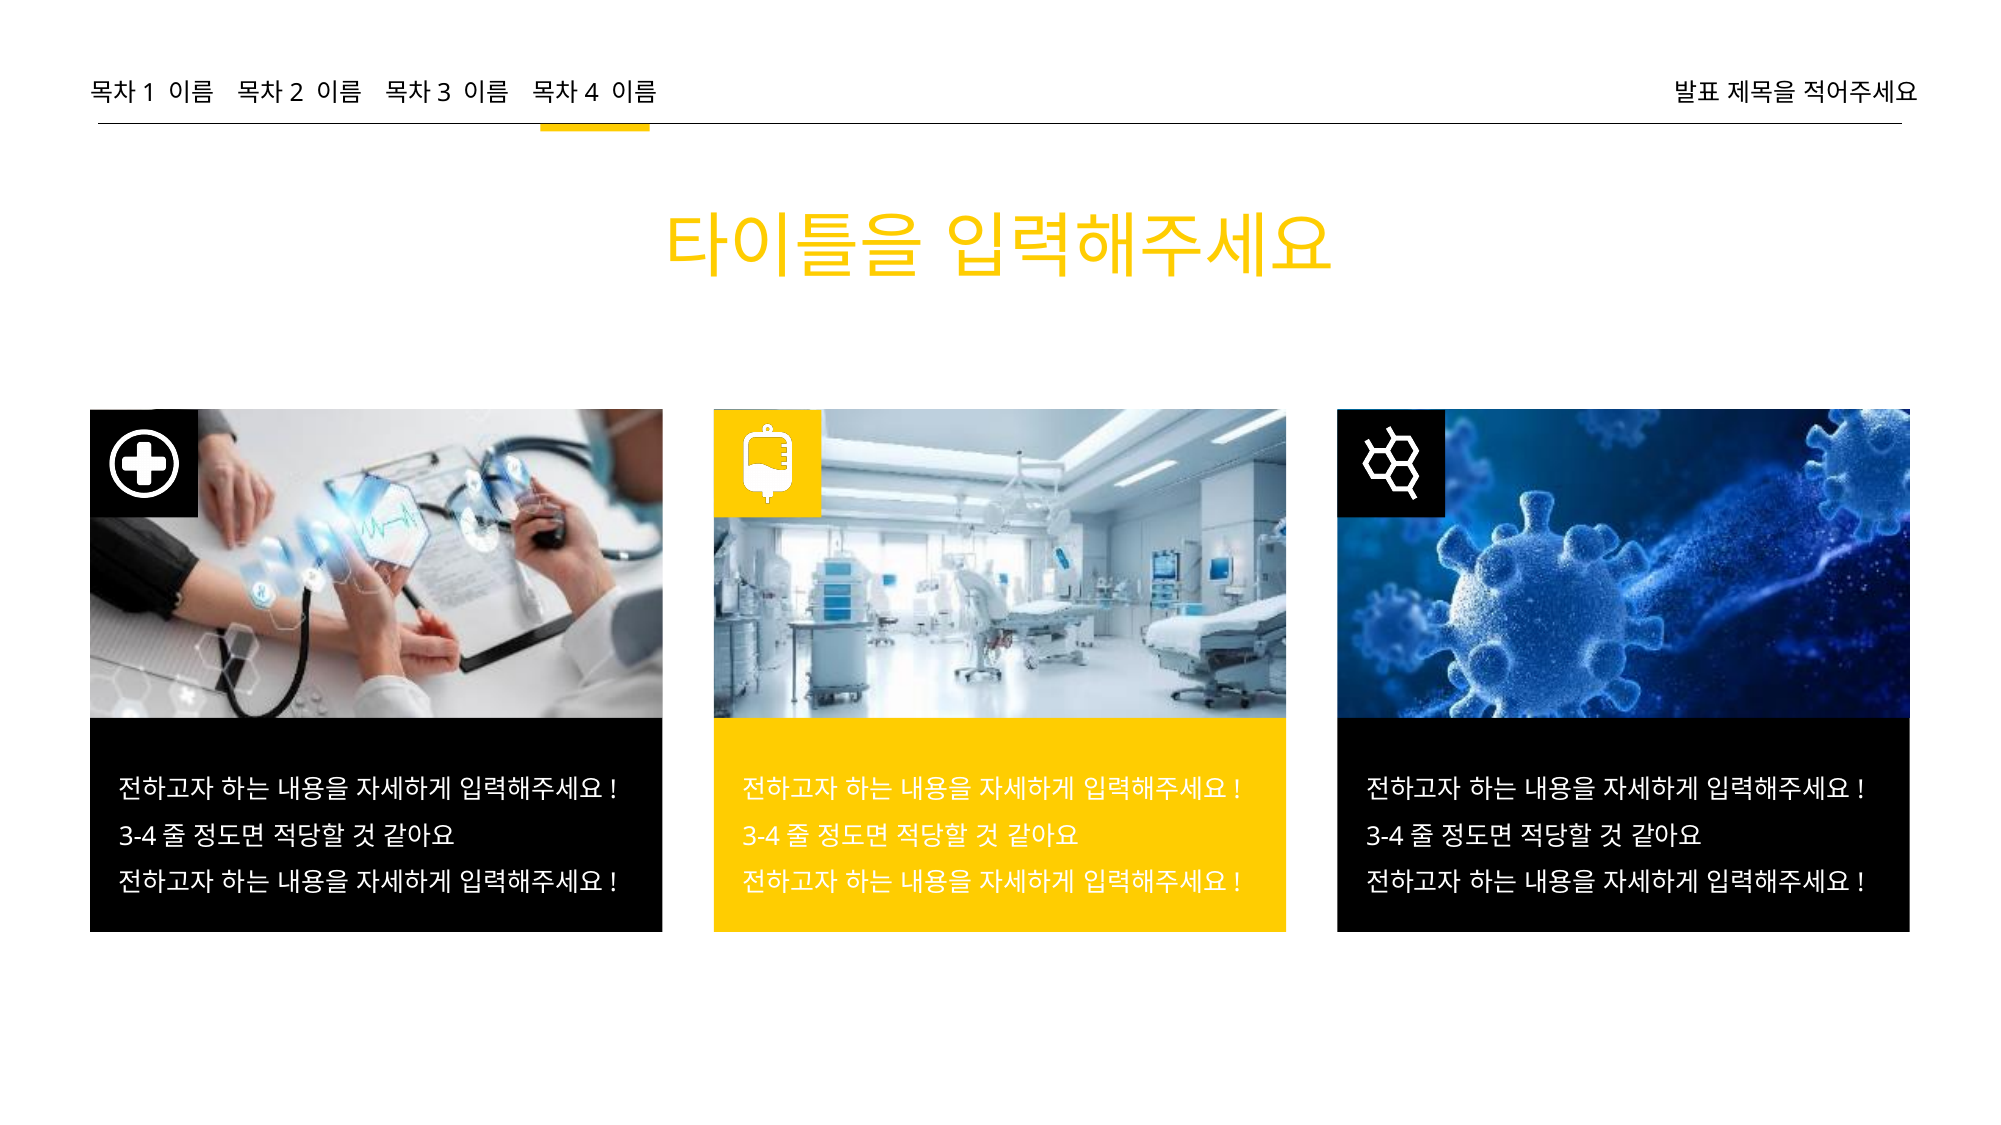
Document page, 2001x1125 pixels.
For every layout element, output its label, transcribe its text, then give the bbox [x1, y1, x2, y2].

text_box 목차1 이름 [75, 68, 222, 114]
text_box [539, 125, 651, 133]
picture [713, 409, 1287, 719]
text_box [1336, 719, 1911, 933]
text_box 목차3 이름 [370, 68, 517, 114]
text_box [89, 719, 664, 933]
text_box 전하고자 하는 내용을 자세하게 입력해주세요! 3-4줄 정도면 적당할 것 같아요 전하고자 하는 내용을 자세하게 입력해주세요! [1351, 749, 1896, 905]
text_box 발표 제목을 적어주세요 [1660, 68, 1934, 114]
text_box 타이틀을 입력해주세요 [602, 192, 1398, 293]
text_box 전하고자 하는 내용을 자세하게 입력해주세요! 3-4줄 정도면 적당할 것 같아요 전하고자 하는 내용을 자세하게 입력해주세요! [103, 749, 649, 905]
text_box 목차4 이름 [517, 68, 673, 114]
picture [1336, 409, 1911, 719]
picture [89, 409, 664, 719]
text_box [712, 716, 1288, 933]
text_box 목차2 이름 [222, 68, 370, 114]
text_box 전하고자 하는 내용을 자세하게 입력해주세요! 3-4줄 정도면 적당할 것 같아요 전하고자 하는 내용을 자세하게 입력해주세요! [727, 749, 1273, 905]
